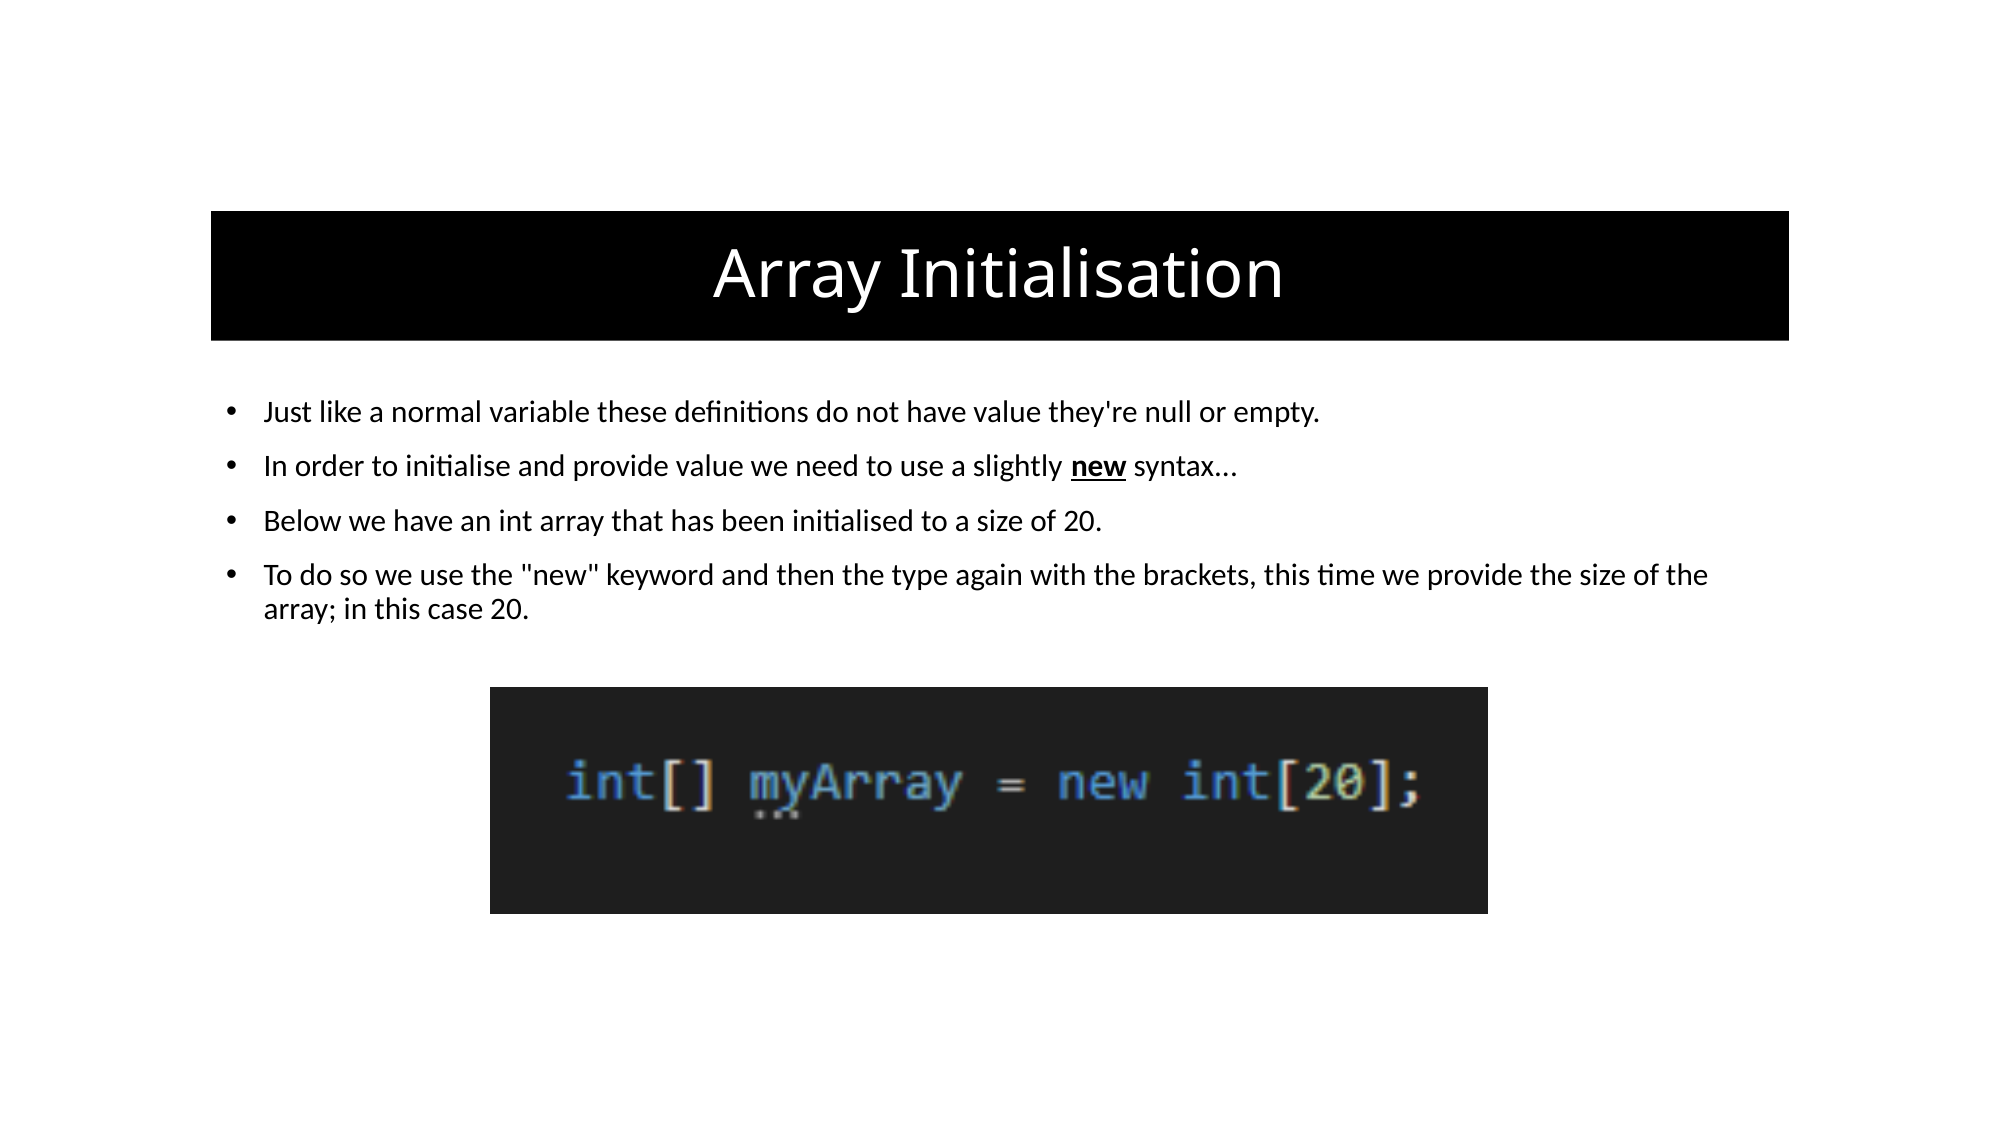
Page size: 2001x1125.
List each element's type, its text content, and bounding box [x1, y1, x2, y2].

title Array Initialisation [211, 211, 1789, 341]
picture [490, 687, 1488, 914]
list Just like a normal variable these definitions do not have value they're null or empty. In order to initialise and provide value we need to use a slightly new syntax... Below we have an int array that has been initialised to a size of 20. To do so we use the "new" keyword and then the type again with the brackets, this time we provide the size of the array; in this case 20. [211, 387, 1789, 640]
